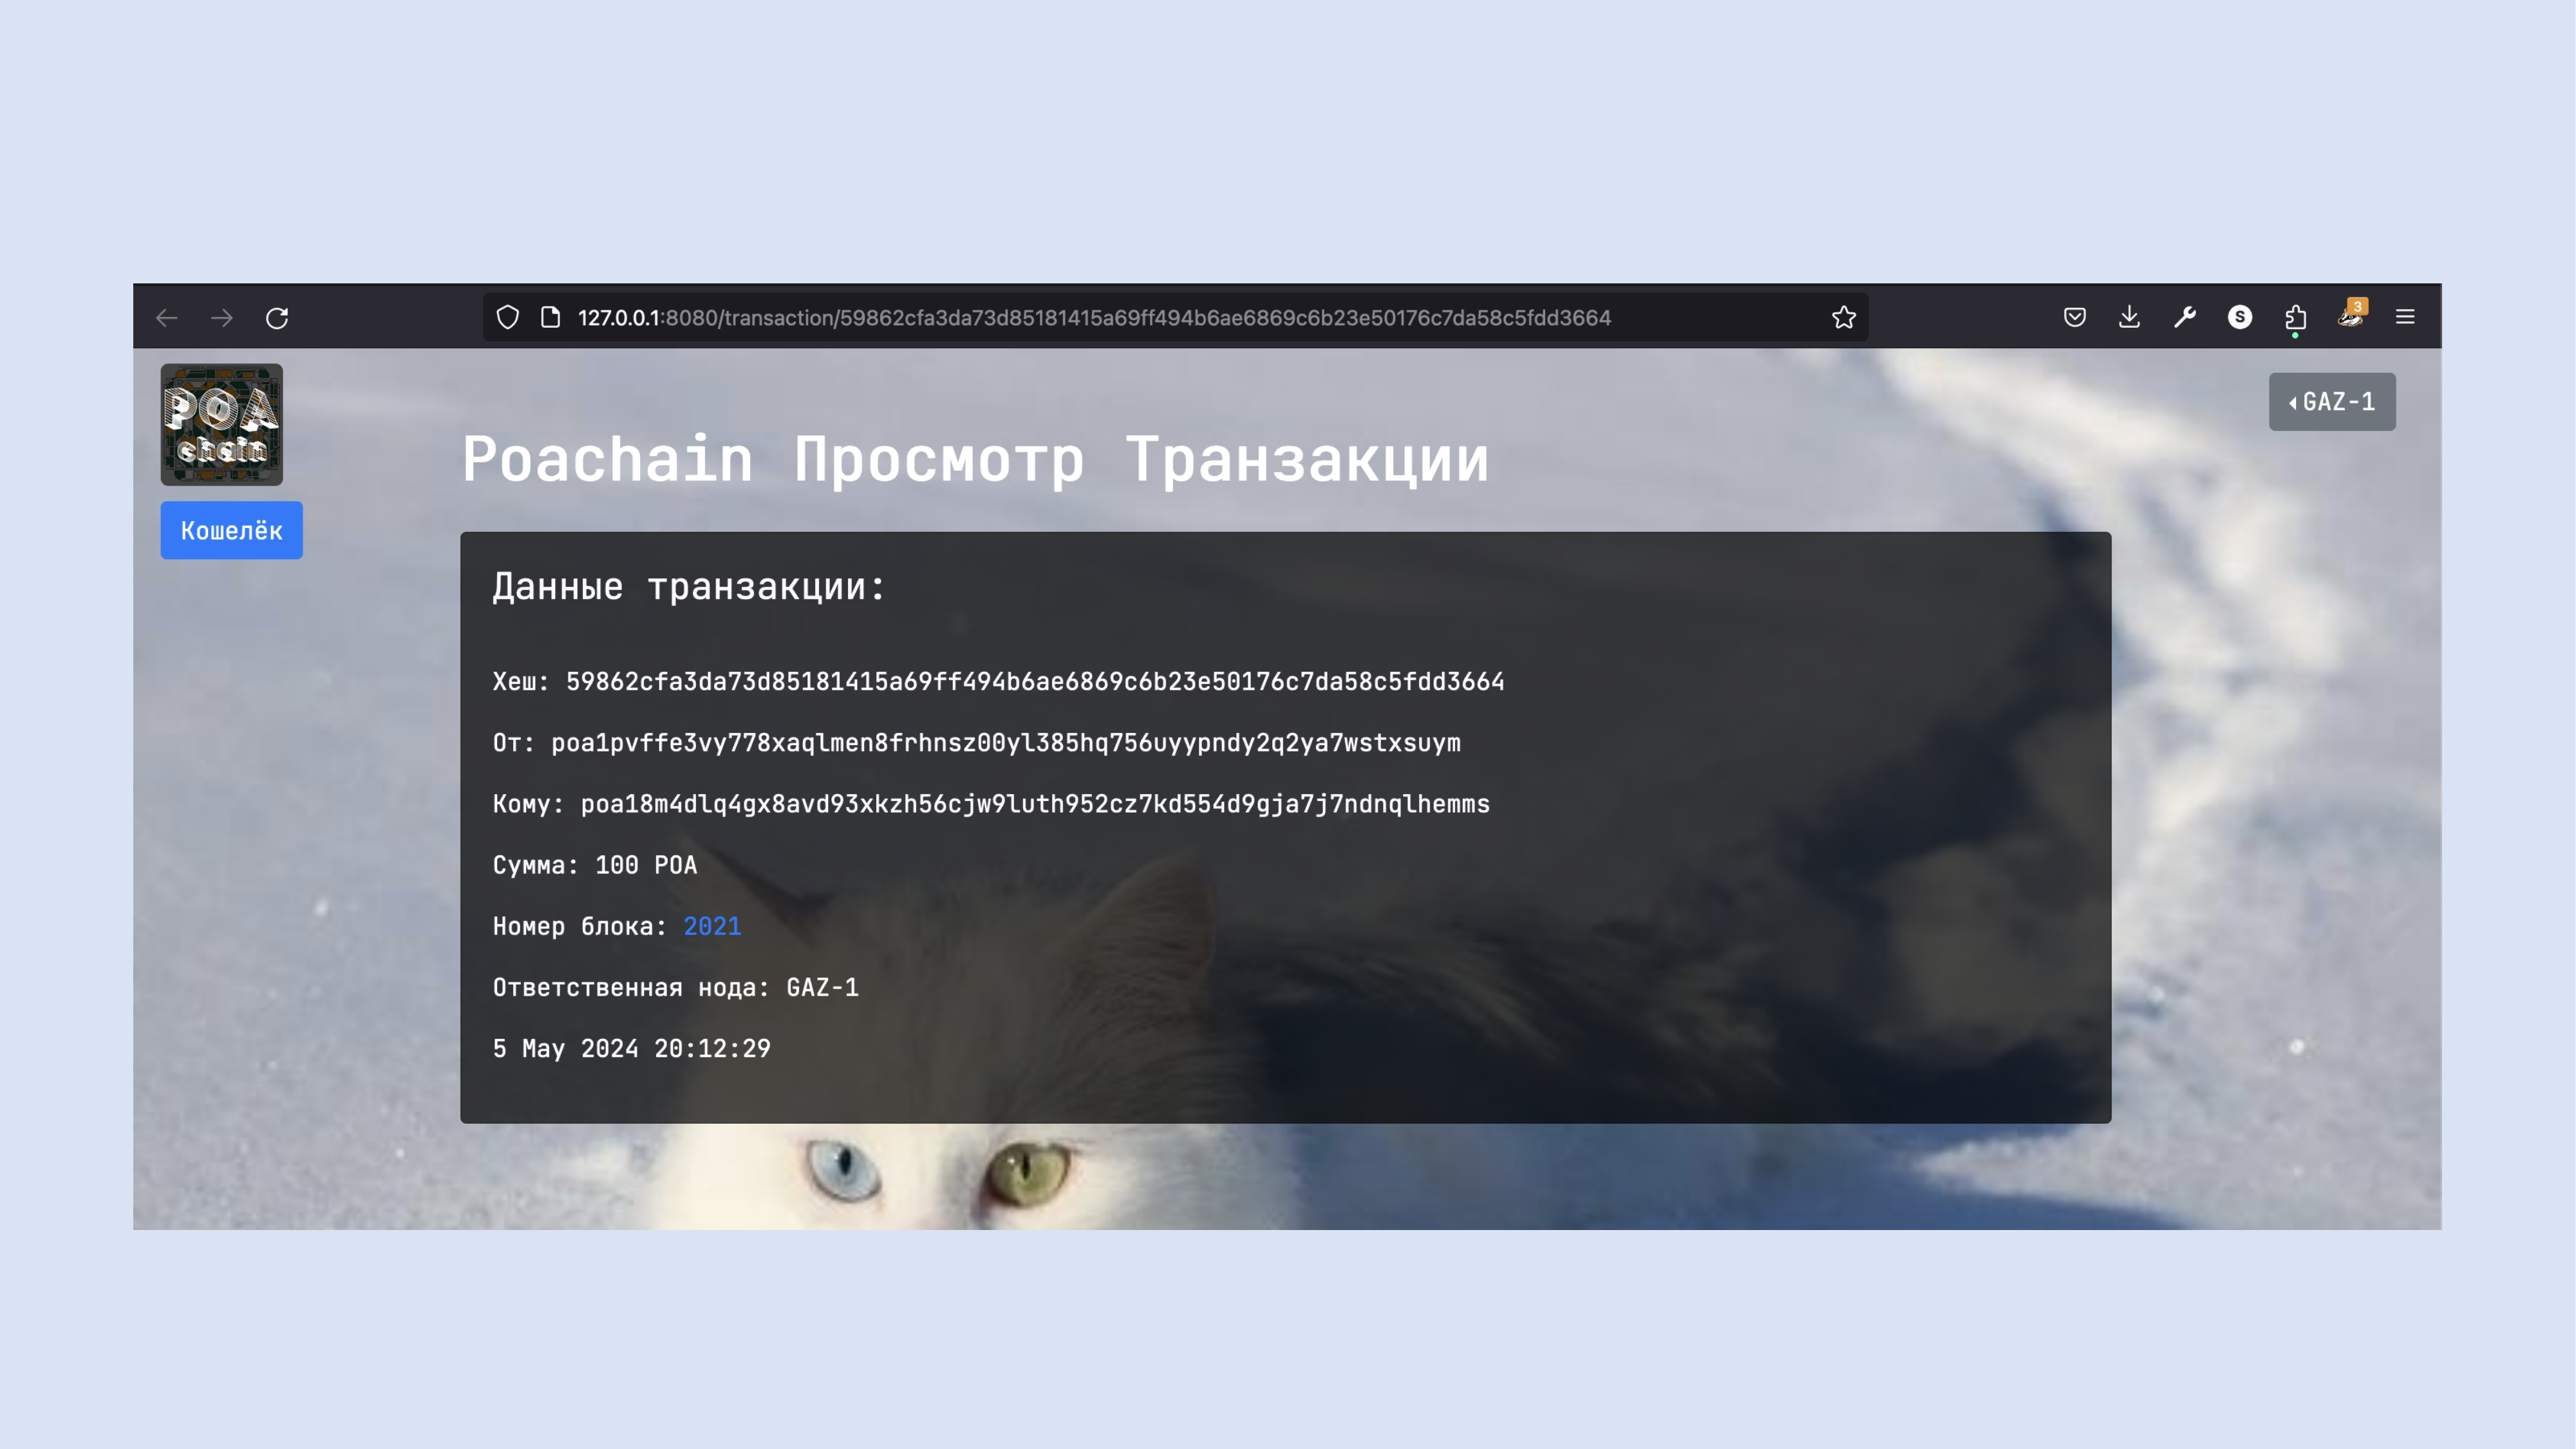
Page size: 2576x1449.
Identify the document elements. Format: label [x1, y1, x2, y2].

picture [133, 283, 2442, 1230]
